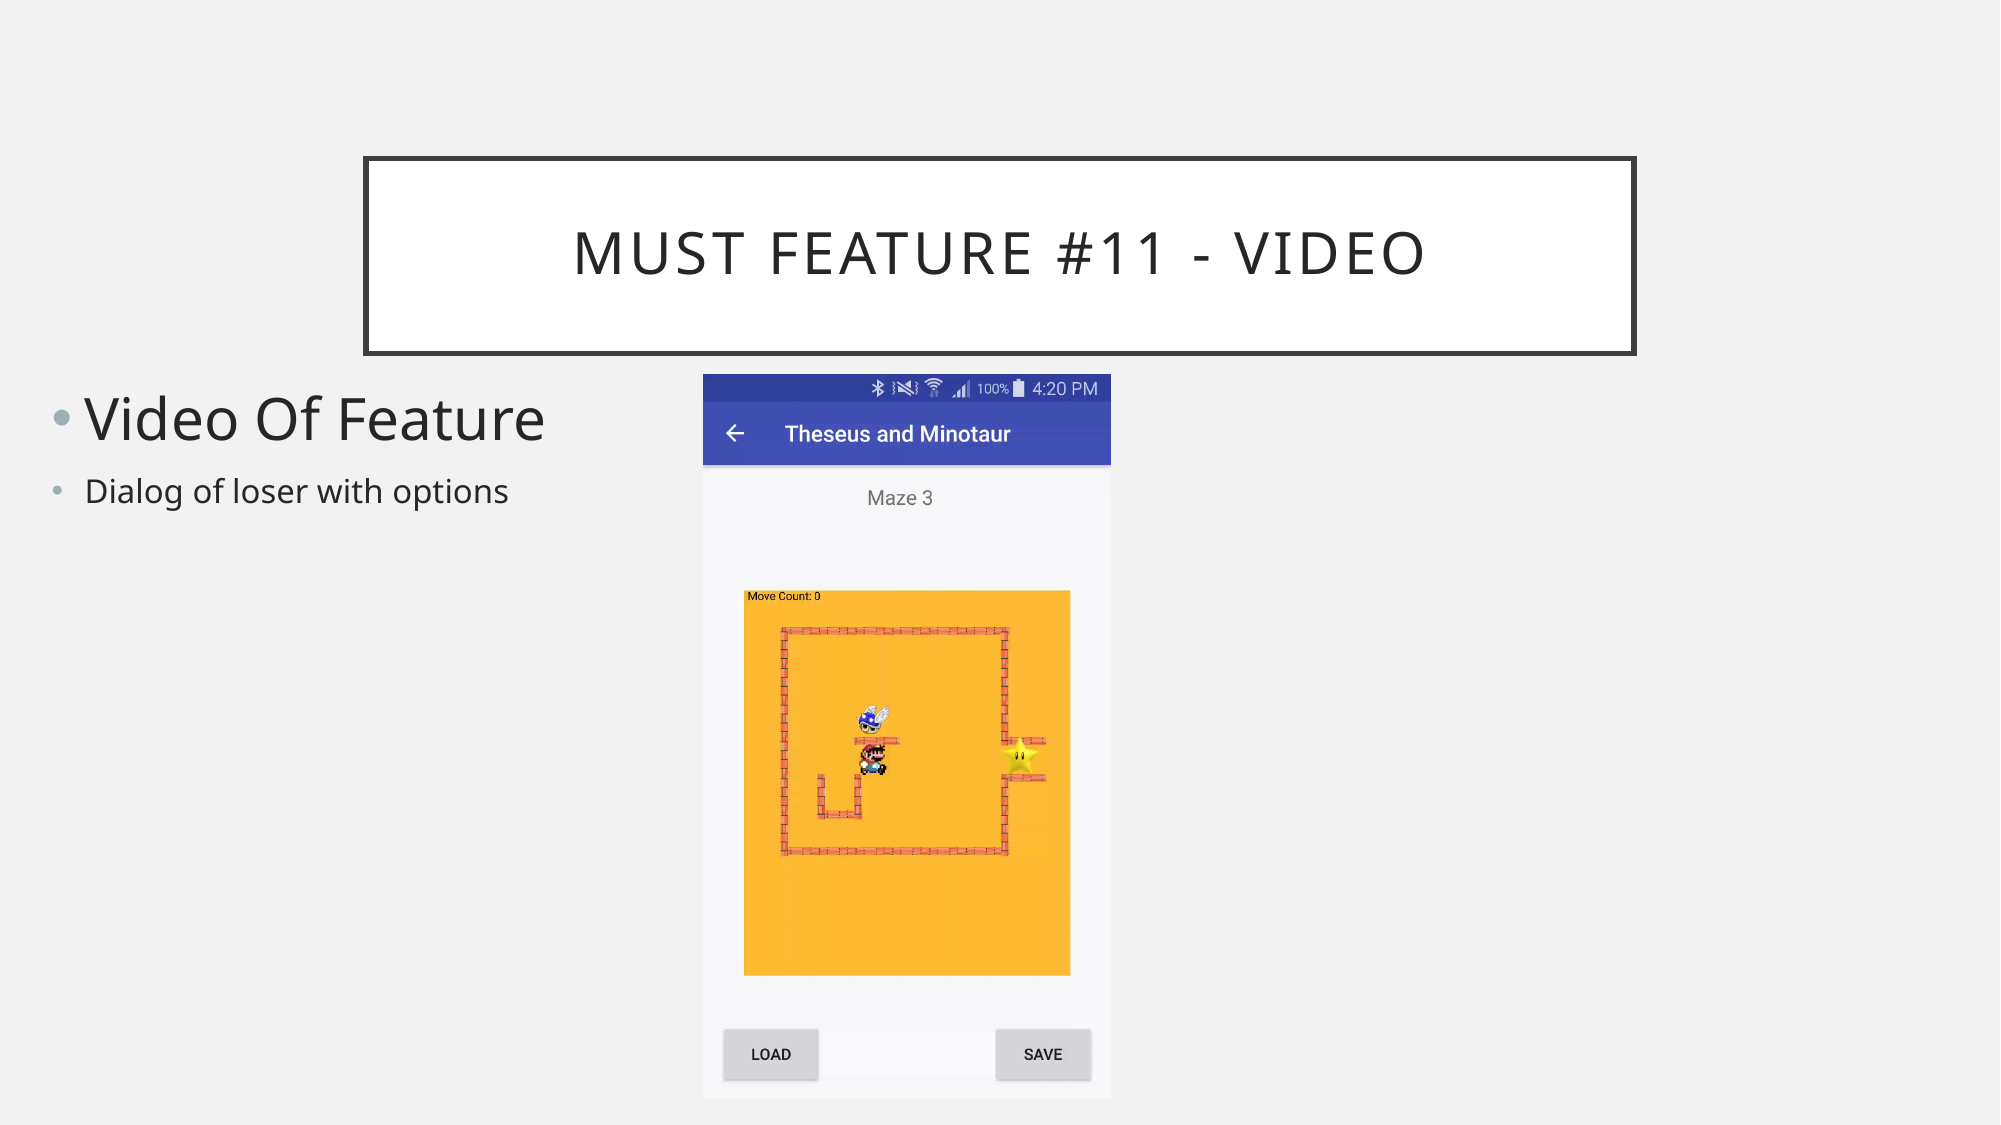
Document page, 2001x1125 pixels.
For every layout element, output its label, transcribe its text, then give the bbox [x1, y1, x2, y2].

list Video Of Feature Dialog of loser with options [36, 374, 588, 569]
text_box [702, 374, 1111, 1100]
title Must Feature #11 - Video [363, 156, 1637, 356]
